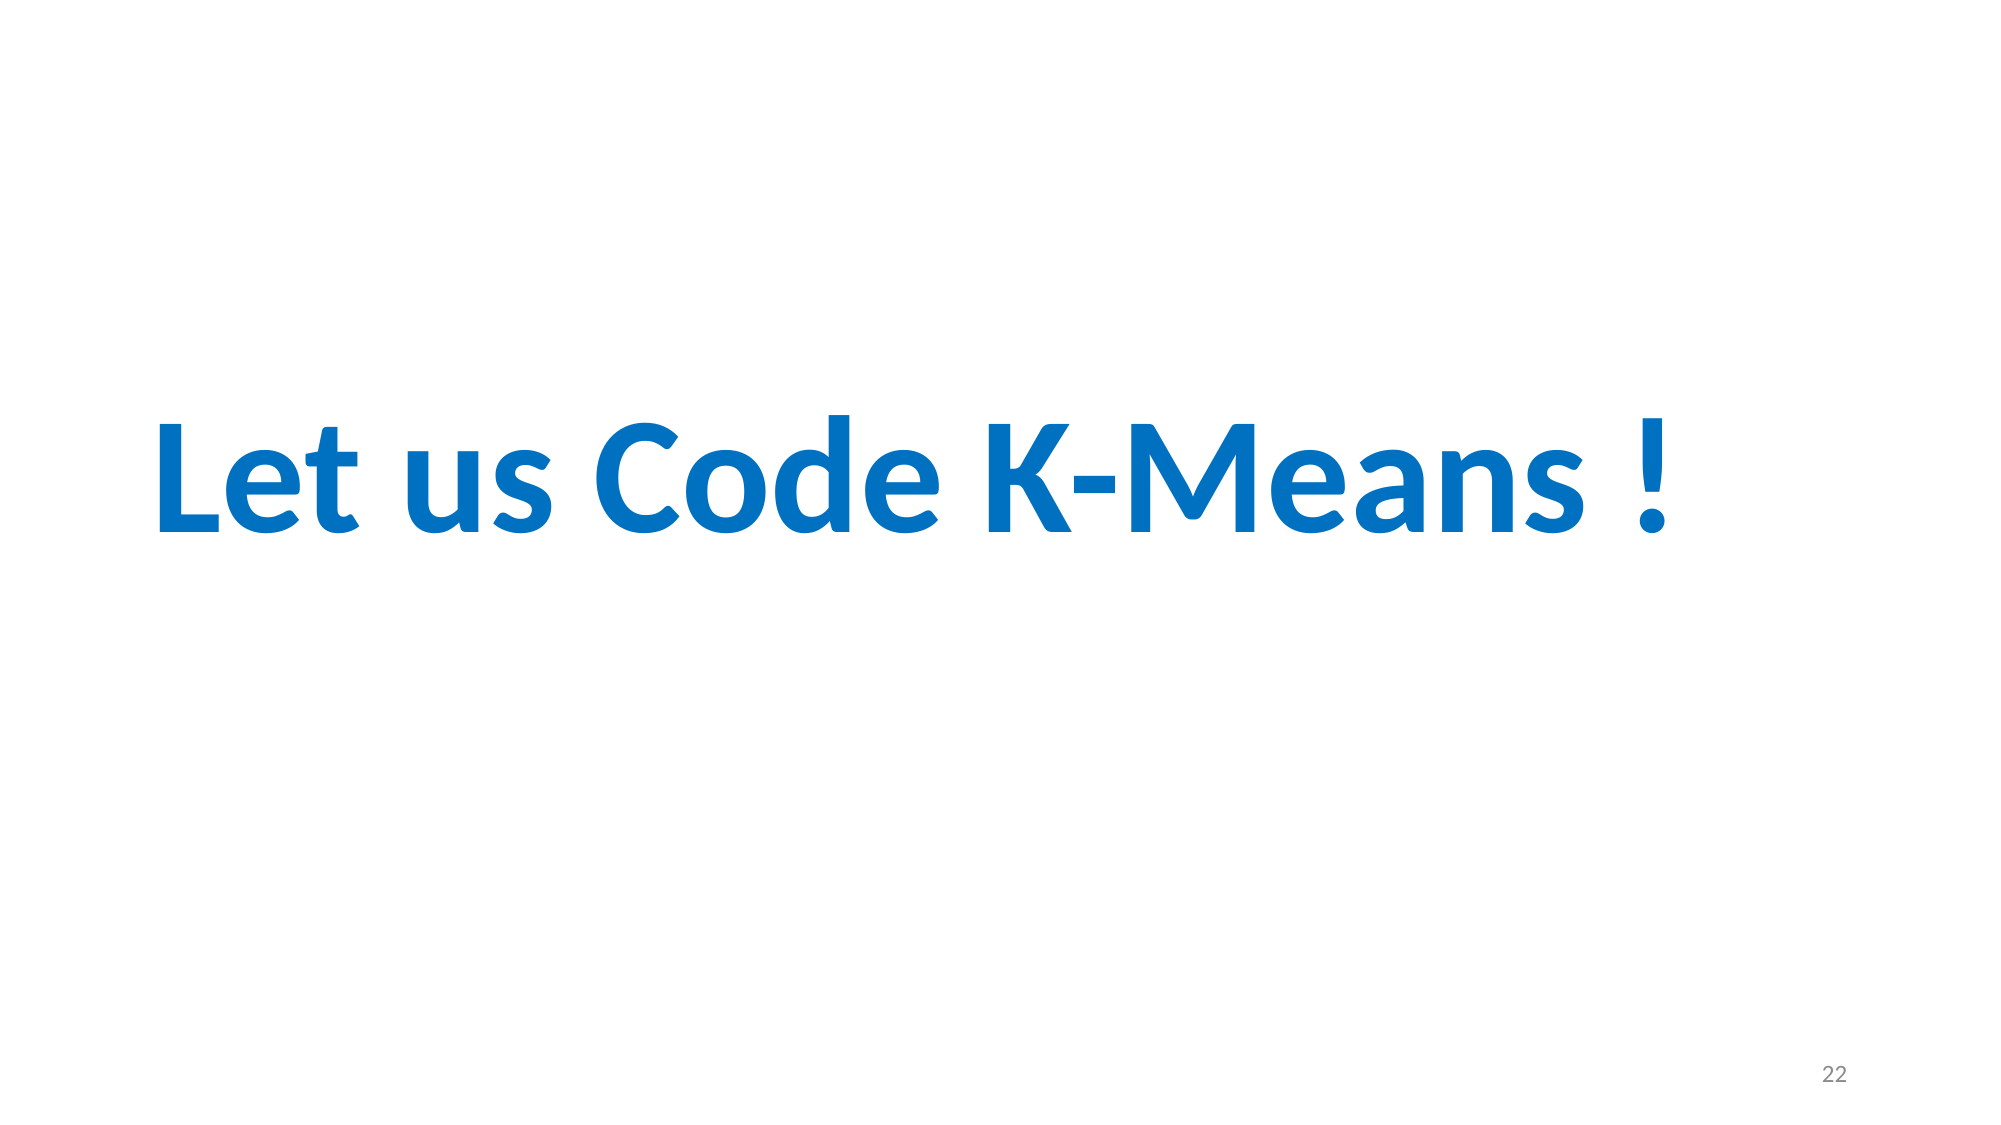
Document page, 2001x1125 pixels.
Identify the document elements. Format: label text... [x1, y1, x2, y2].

slide_number 22 [1412, 1042, 1863, 1103]
title Let us Code K-Means ! [82, 349, 1750, 576]
